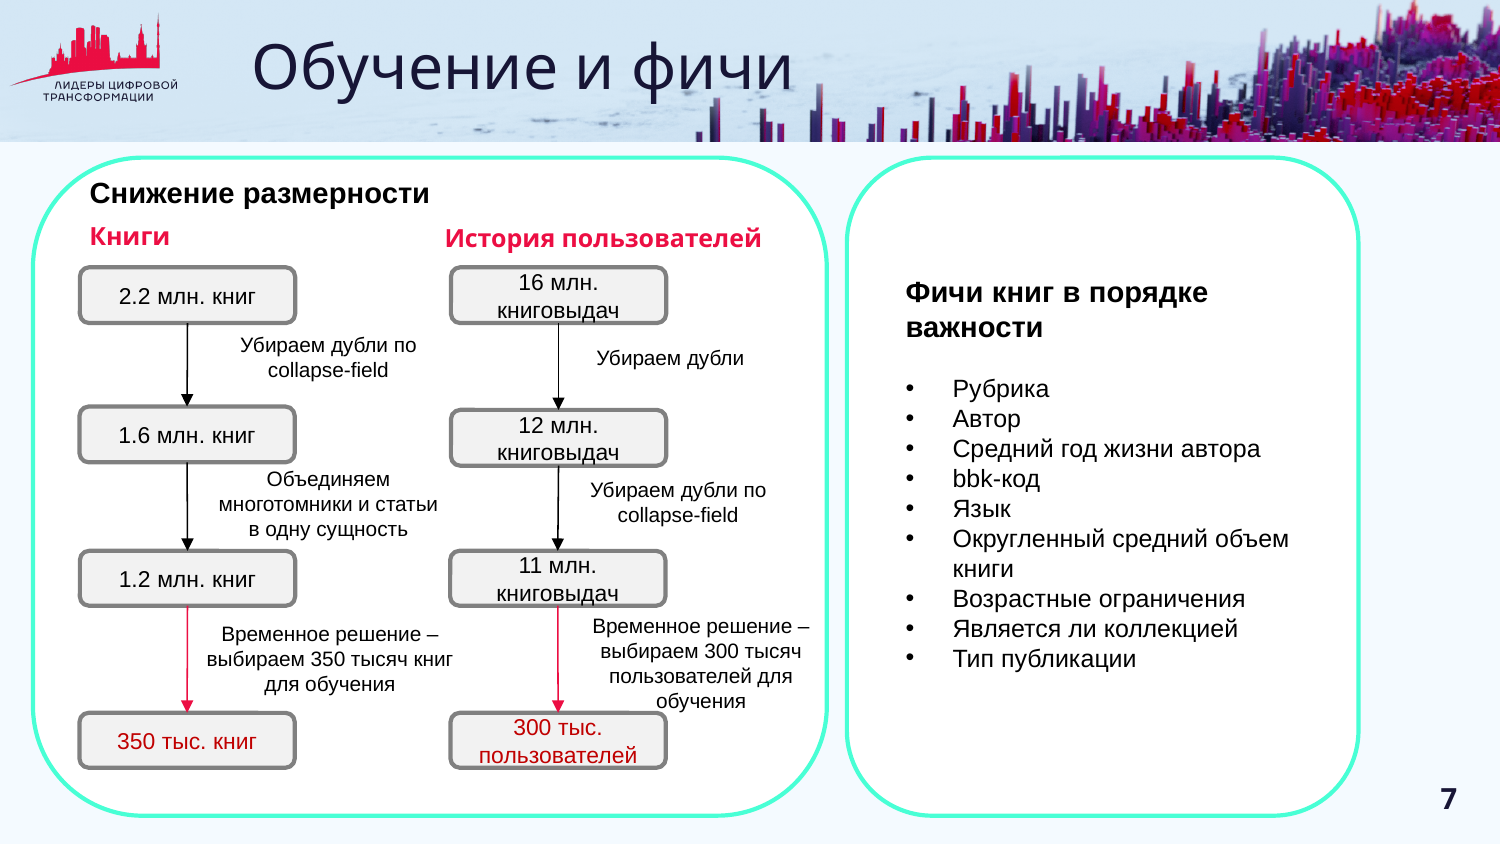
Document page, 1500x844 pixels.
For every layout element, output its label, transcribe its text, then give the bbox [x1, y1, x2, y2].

text_box 1.6 млн. книг [77, 404, 297, 465]
text_box Убираем дубли по collapse-field [205, 324, 452, 390]
picture [0, 0, 1500, 844]
text_box 16 млн. книговыдач [448, 265, 669, 326]
text_box Снижение размерности [74, 166, 487, 217]
text_box 1.2 млн. книг [77, 548, 298, 608]
text_box Убираем дубли по collapse-field [563, 468, 793, 534]
text_box 11 млн. книговыдач [448, 548, 668, 608]
text_box Книги [74, 217, 355, 258]
text_box Временное решение – выбираем 350 тысяч книг для обучения [191, 613, 471, 704]
text_box [30, 155, 829, 818]
text_box 2.2 млн. книг [77, 265, 298, 326]
text_box Фичи книг в порядке важности Рубрика Автор Средний год жизни автора bbk-код Язык Округленный средний объем книги Возрастные ограничения Является ли коллекцией Тип публикации [890, 265, 1319, 710]
text_box Временное решение – выбираем 300 тысяч пользователей для обучения [560, 605, 842, 721]
text_box 12 млн. книговыдач [448, 407, 669, 468]
text_box Убираем дубли [563, 337, 780, 378]
text_box 7 [1434, 780, 1485, 821]
text_box [844, 155, 1361, 818]
text_box История пользователей [429, 215, 807, 261]
text_box 350 тыс. книг [77, 710, 297, 770]
text_box 300 тыс. пользователей [448, 710, 668, 770]
text_box Объединяем многотомники и статьи в одну сущность [199, 457, 458, 548]
title Обучение и фичи [236, 17, 987, 117]
